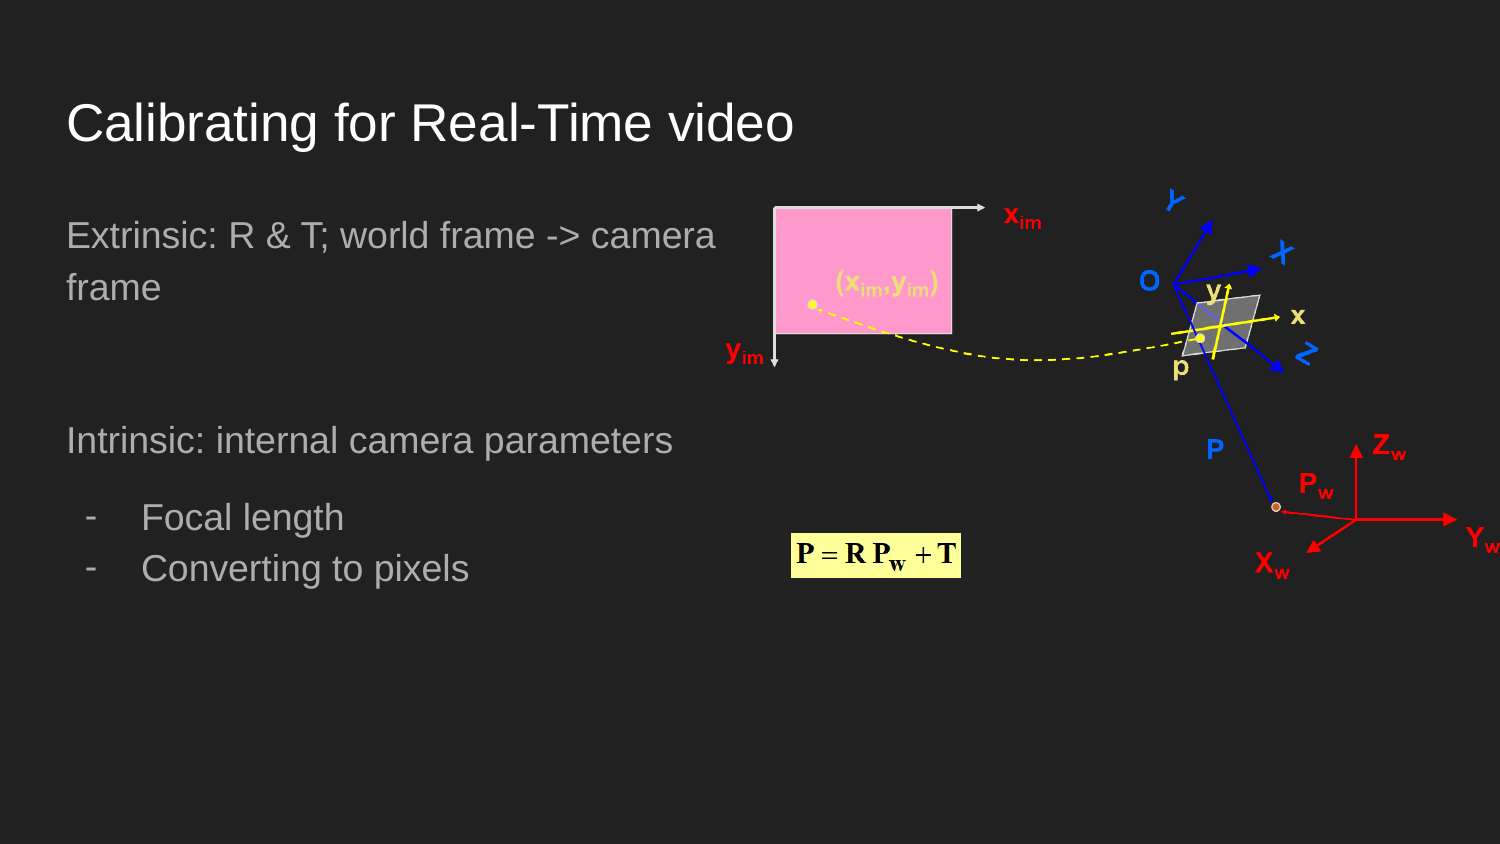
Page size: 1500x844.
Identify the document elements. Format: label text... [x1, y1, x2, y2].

list Extrinsic: R & T; world frame -> camera frame Intrinsic: internal camera parameters Focal length Converting to pixels [51, 189, 740, 782]
title Calibrating for Real-Time video [51, 72, 1449, 167]
picture [708, 166, 1500, 596]
